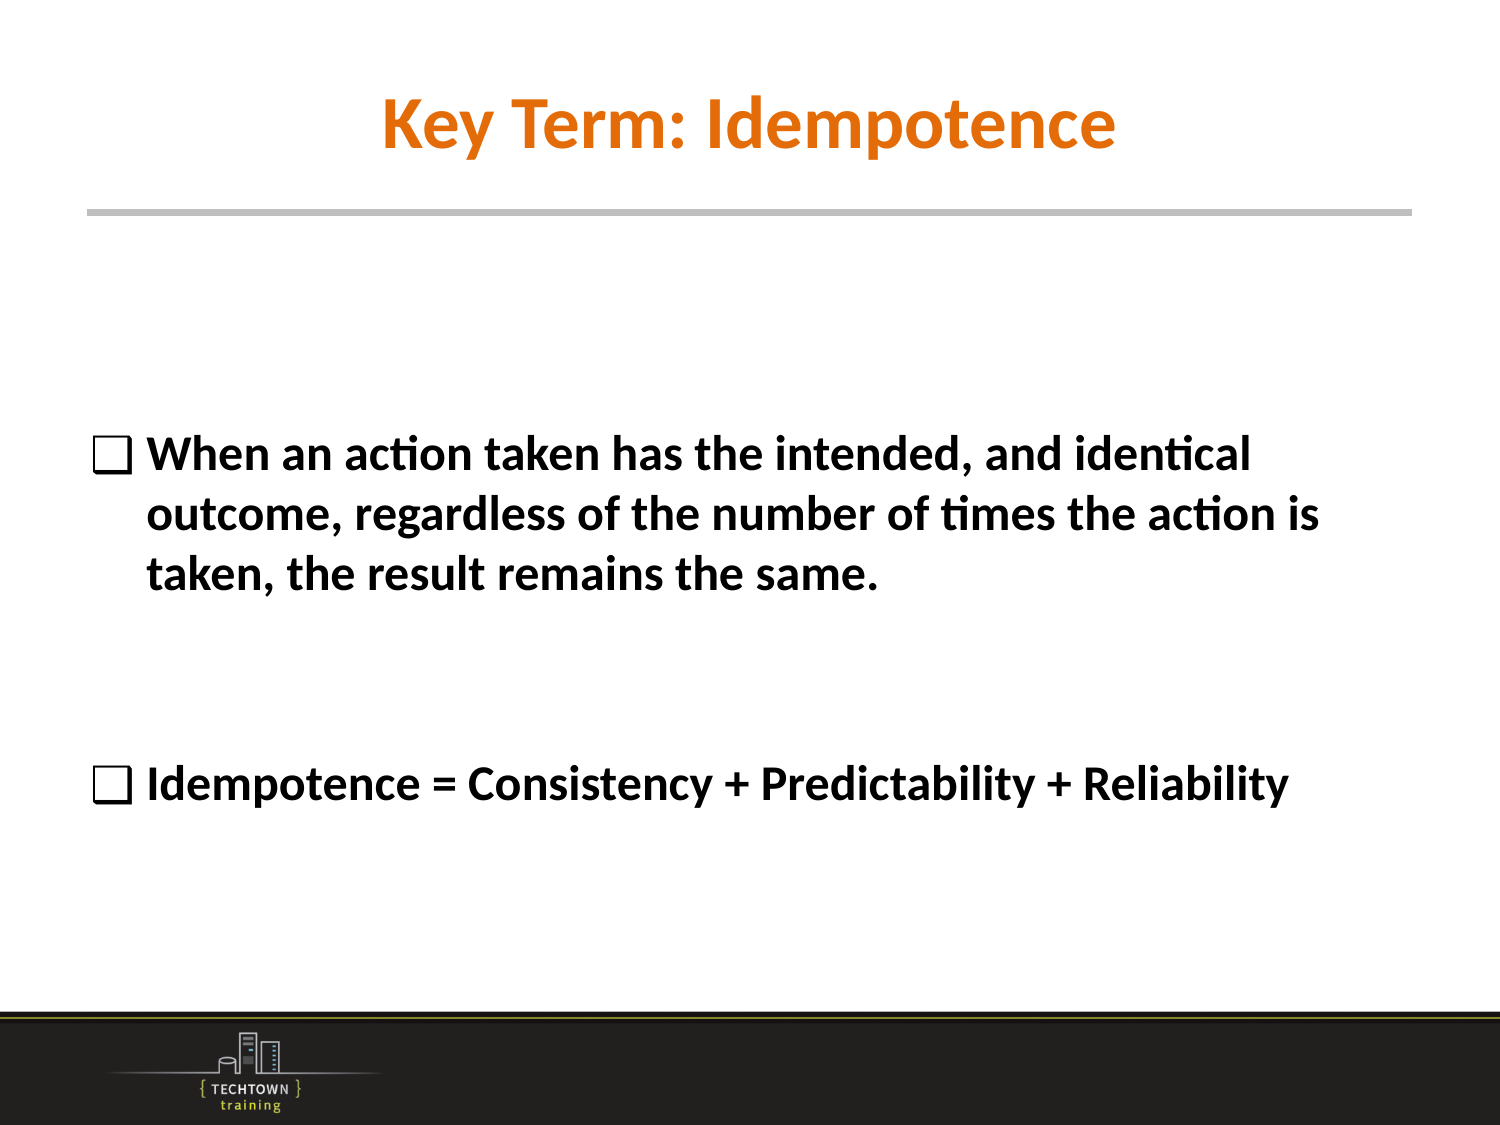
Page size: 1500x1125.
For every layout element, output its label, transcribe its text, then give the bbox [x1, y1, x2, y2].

picture [0, 0, 1500, 1125]
title Key Term: Idempotence [75, 24, 1425, 213]
list When an action taken has the intended, and identical outcome, regardless of the number of times the action is taken, the result remains the same. Idempotence = Consistency + Predictability + Reliability [75, 412, 1475, 963]
